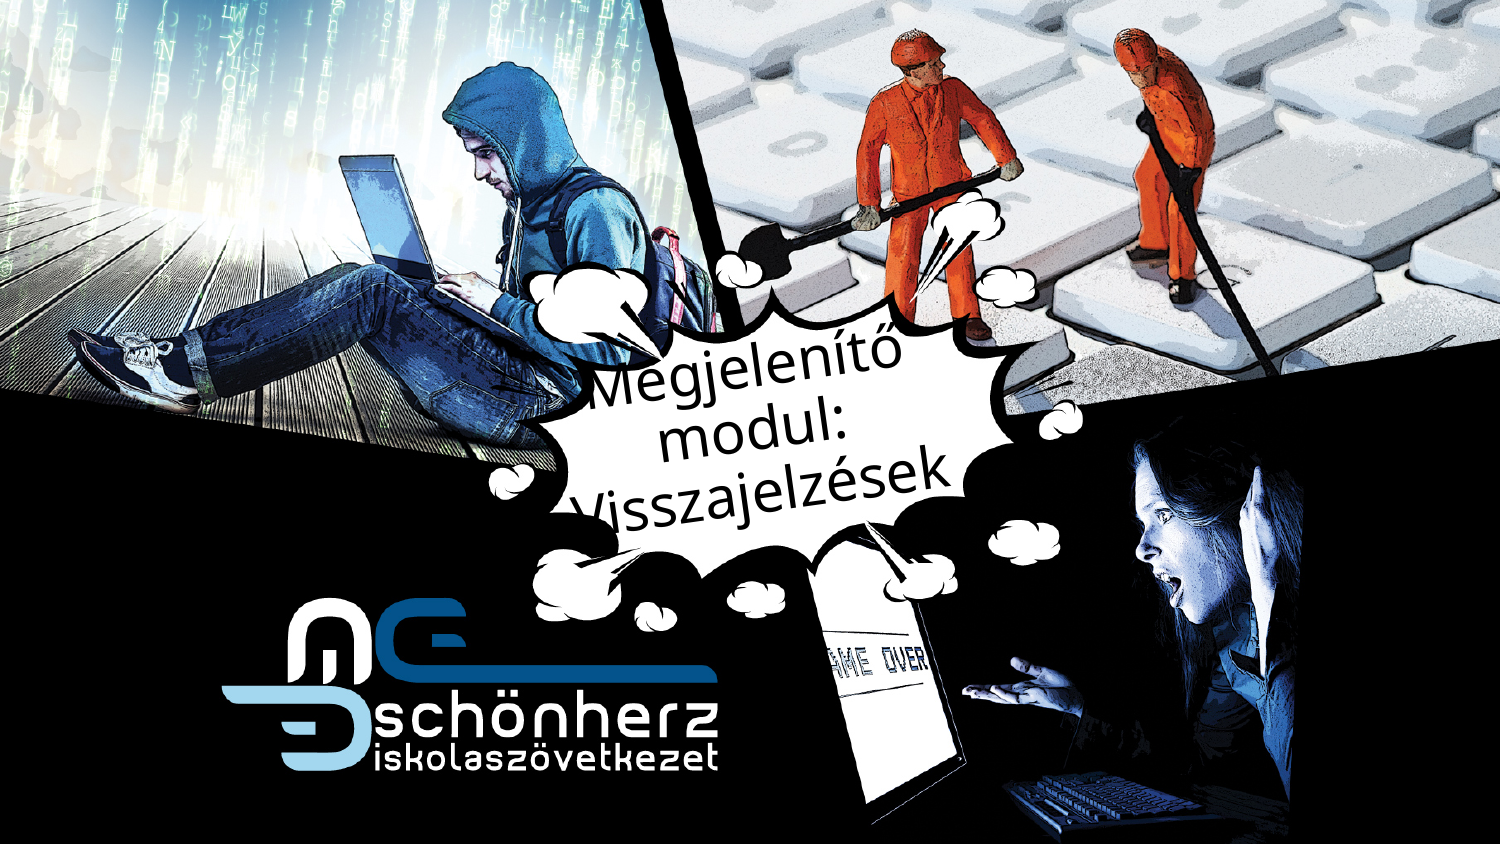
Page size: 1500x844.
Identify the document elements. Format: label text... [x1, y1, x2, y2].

picture [0, 0, 1500, 844]
list Megjelenítő modul: Visszajelzések [506, 298, 994, 534]
